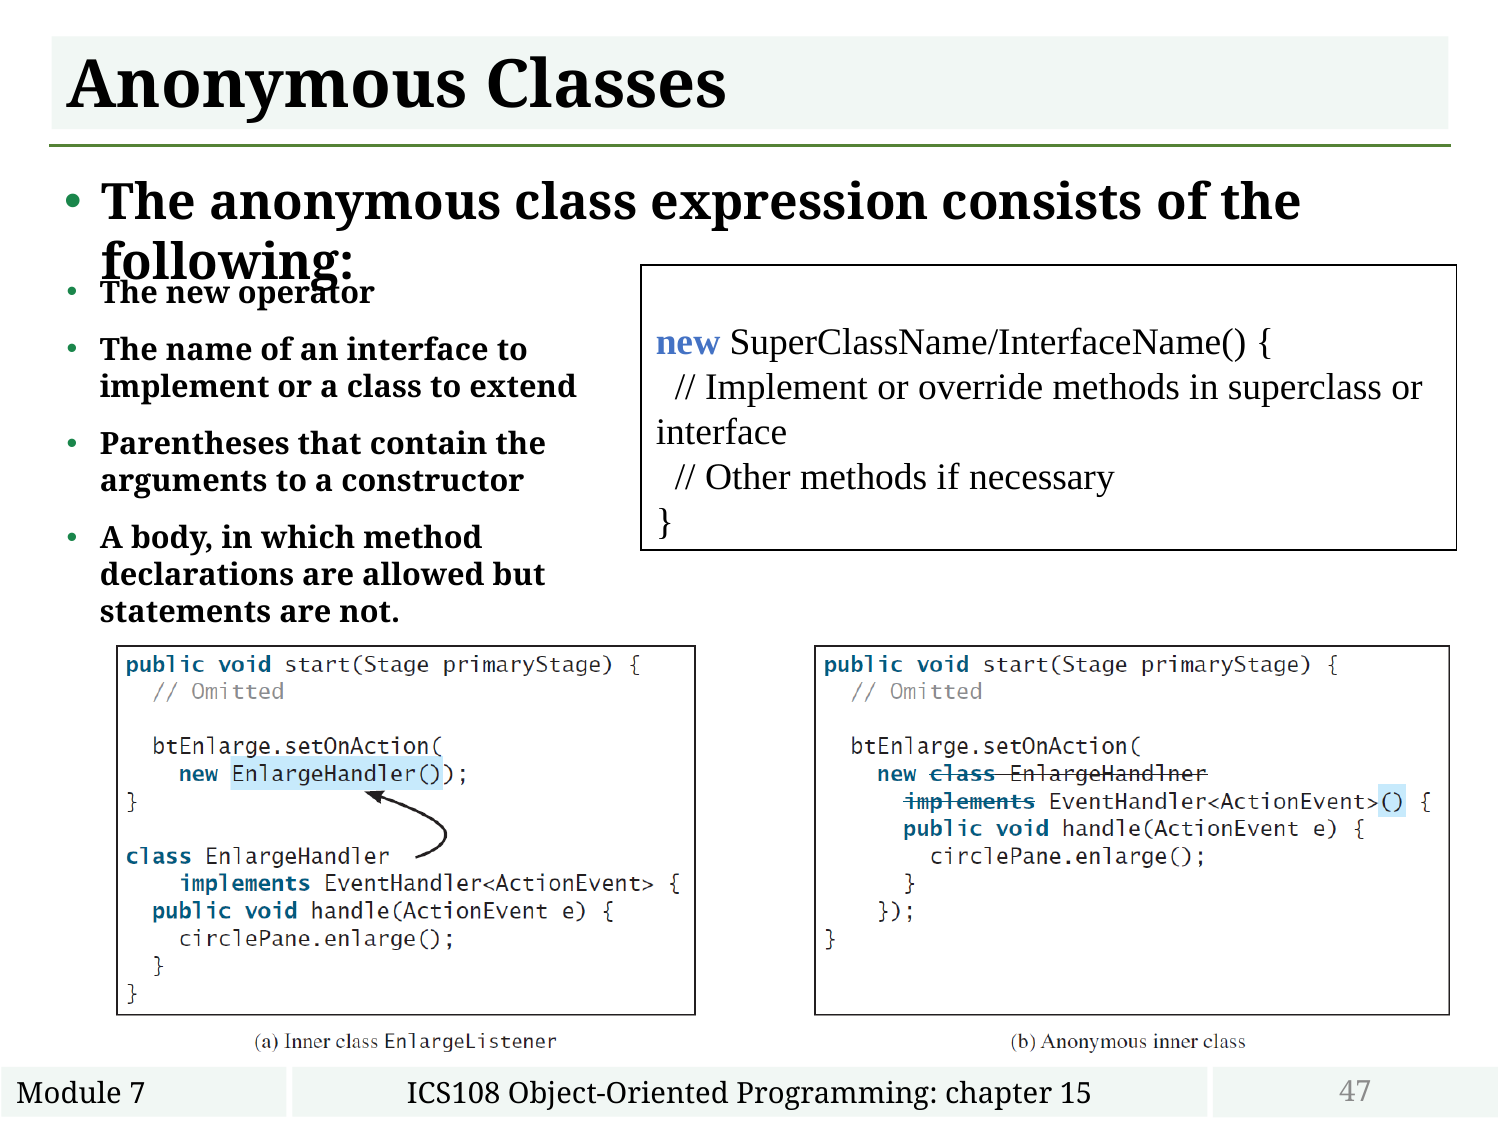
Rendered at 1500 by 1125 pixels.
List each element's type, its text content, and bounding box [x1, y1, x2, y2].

slide_number 47 [1212, 1066, 1498, 1118]
text_box The new operator The name of an interface to implement or a class to extend Parentheses that contain the arguments to a constructor A body, in which method declarations are allowed but statements are not. [51, 265, 622, 637]
list The anonymous class expression consists of the following: [49, 162, 1451, 1060]
title Anonymous Classes [51, 36, 1449, 130]
text_box new SuperClassName/InterfaceName() { // Implement or override methods in superclass or interface // Other methods if necessary } [641, 265, 1457, 550]
picture [110, 639, 1457, 1060]
